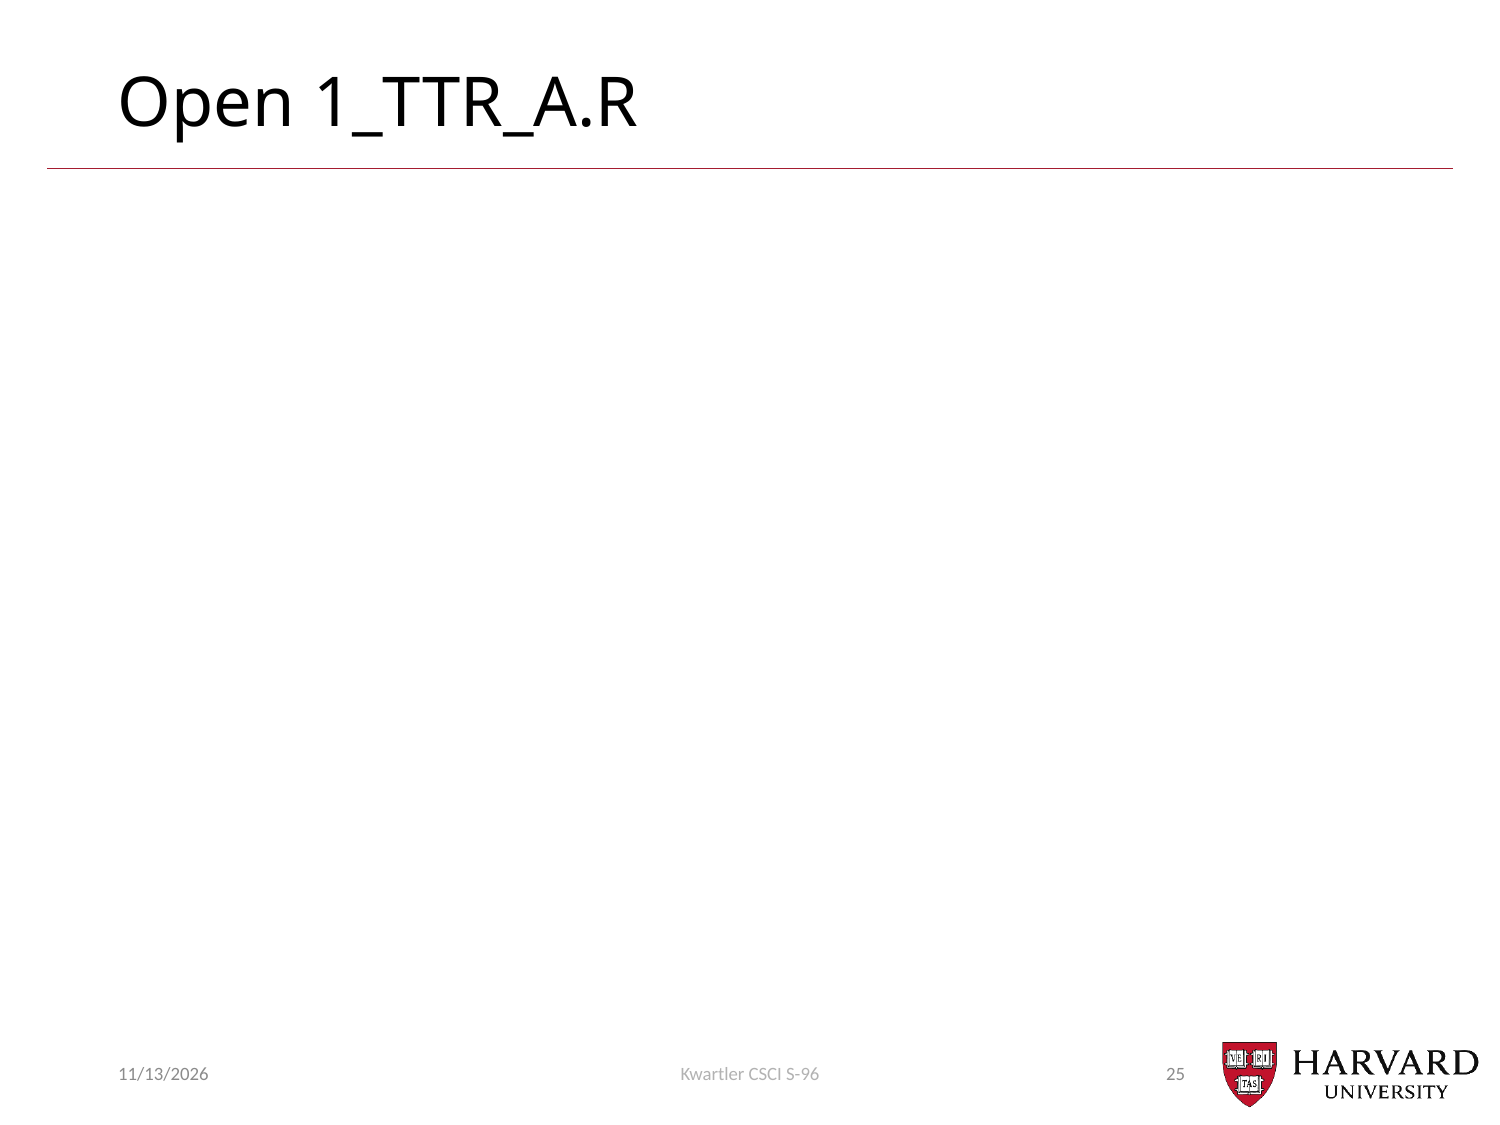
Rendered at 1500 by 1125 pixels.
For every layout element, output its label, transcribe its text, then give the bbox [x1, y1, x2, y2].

footer Kwartler CSCI S-96 [496, 1042, 1004, 1103]
picture [1200, 1024, 1500, 1125]
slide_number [103, 1042, 441, 1103]
slide_number 25 [1059, 1042, 1200, 1103]
title Open 1_TTR_A.R [103, 59, 1397, 157]
